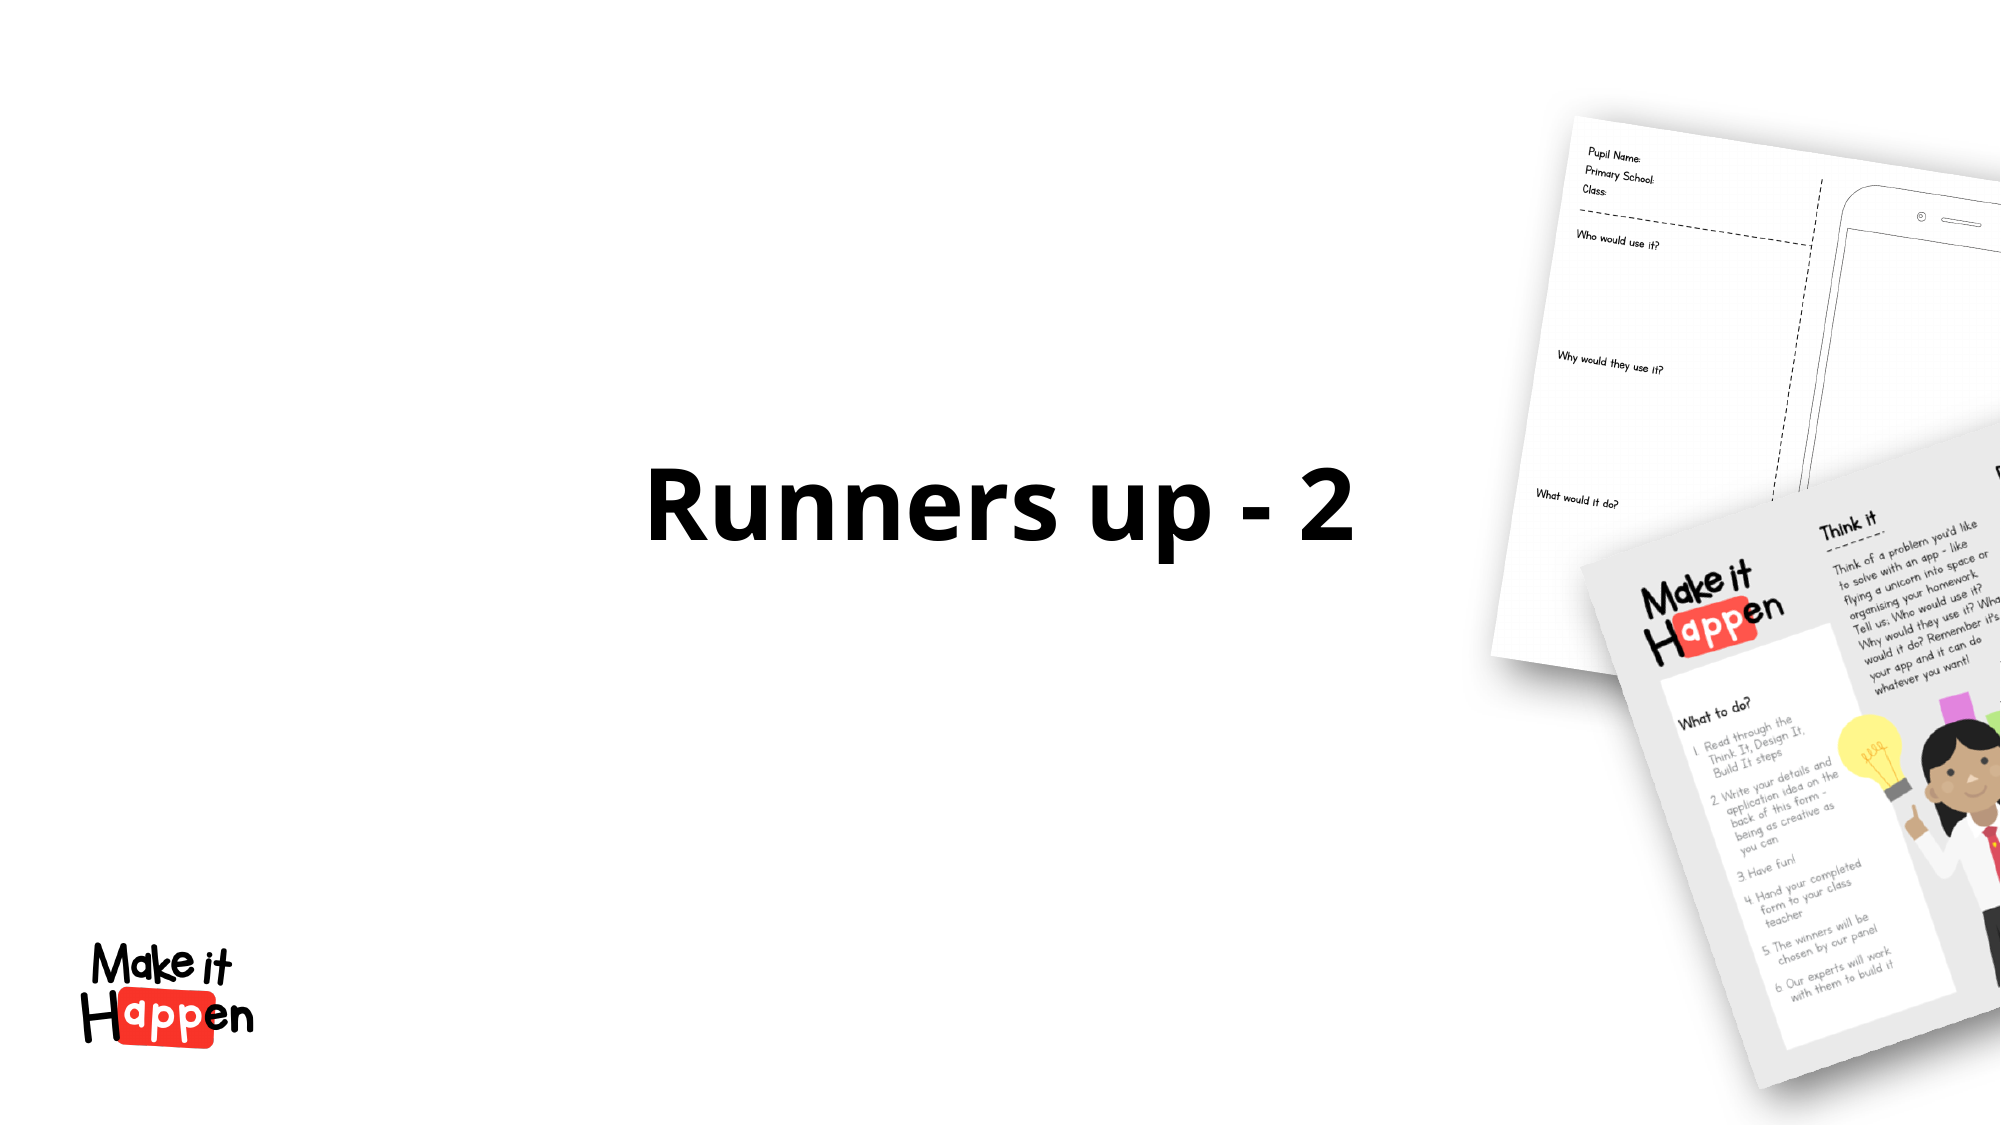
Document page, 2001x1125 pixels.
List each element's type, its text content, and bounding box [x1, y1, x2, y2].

picture [1527, 171, 2000, 1089]
text_box Runners up - 2 [261, 416, 1527, 600]
picture [80, 942, 254, 1049]
